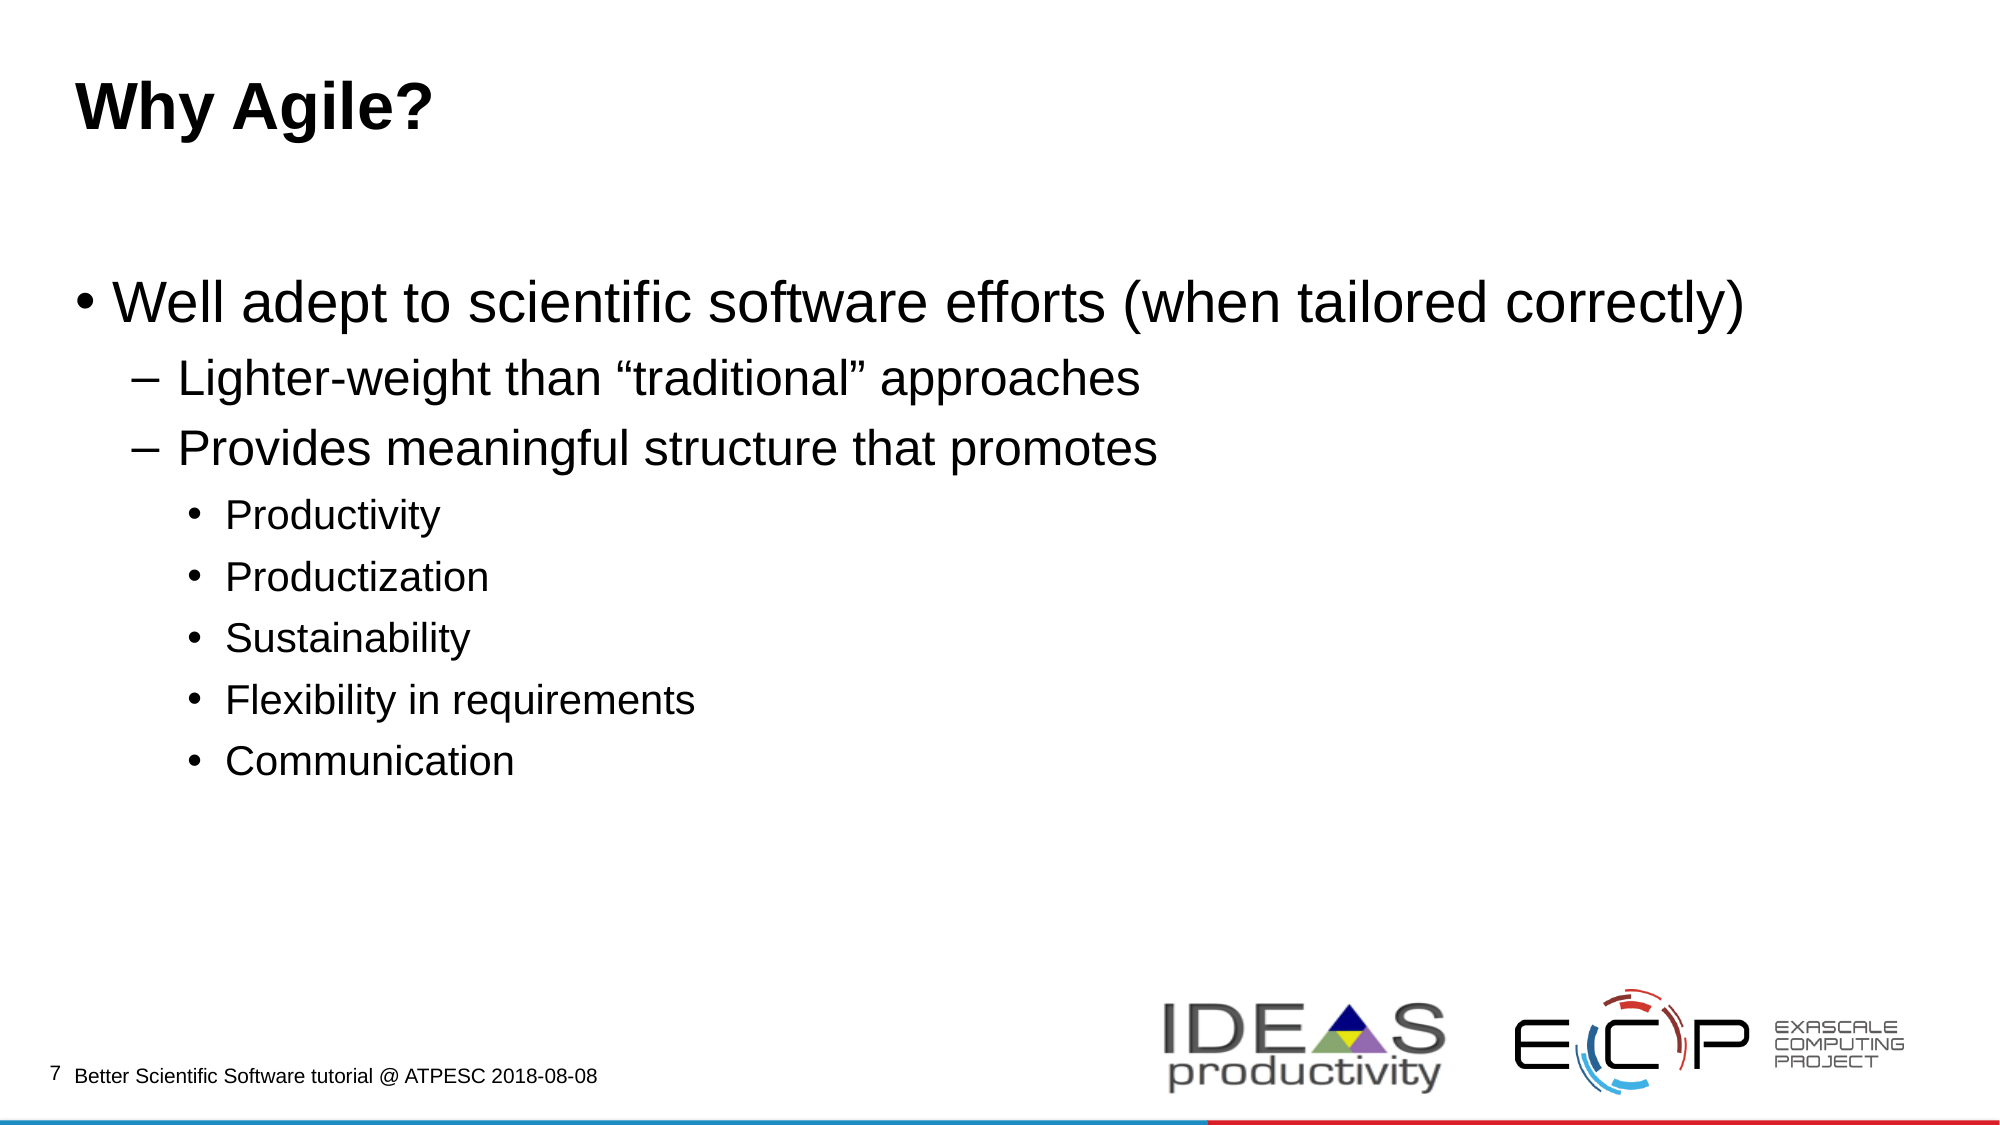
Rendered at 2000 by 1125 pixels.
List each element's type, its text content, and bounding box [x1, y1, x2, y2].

title Why Agile? [59, 67, 1926, 152]
list Well adept to scientific software efforts (when tailored correctly) Lighter-weight than “traditional” approaches Provides meaningful structure that promotes Productivity Productization Sustainability Flexibility in requirements Communication [59, 264, 1926, 930]
picture [1152, 995, 1456, 1101]
picture [1515, 989, 1904, 1095]
